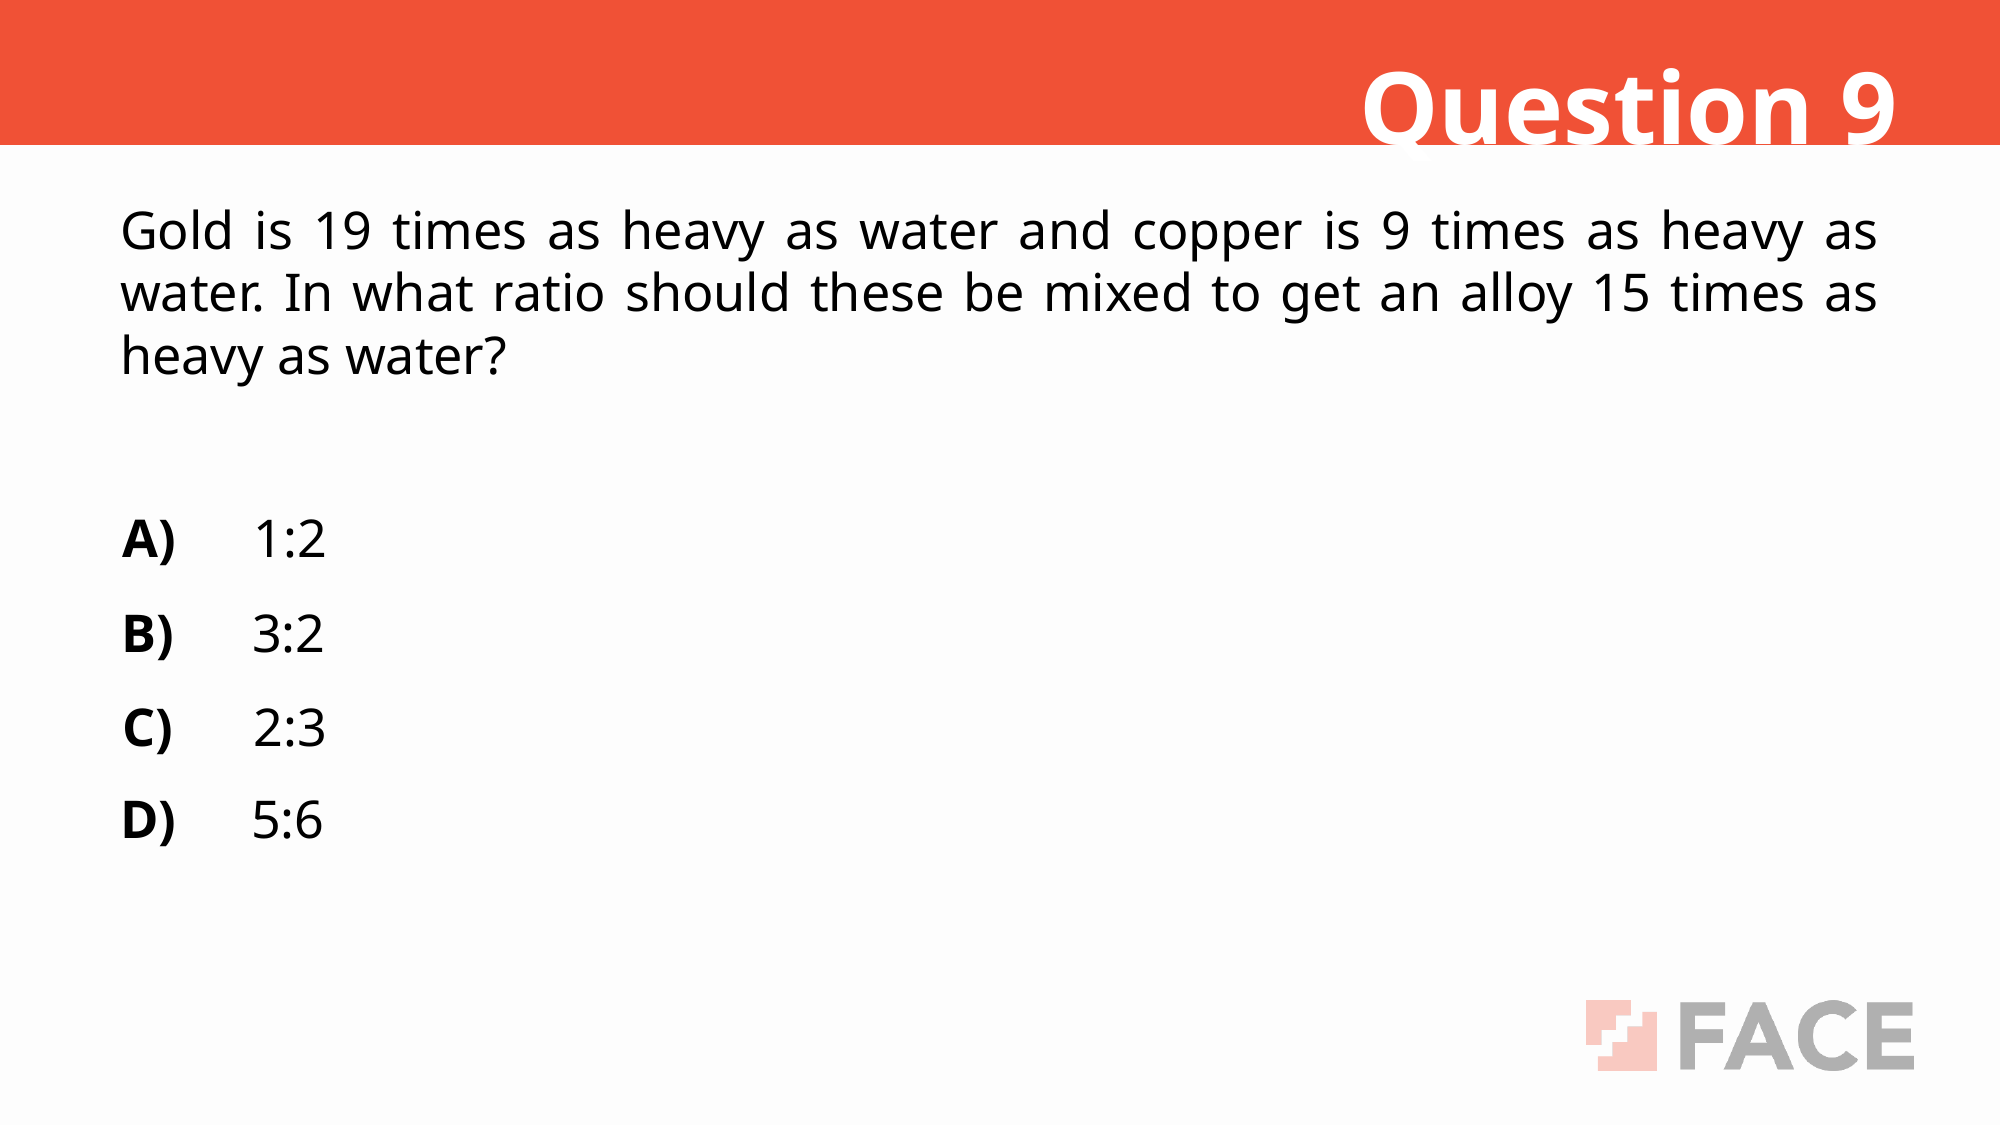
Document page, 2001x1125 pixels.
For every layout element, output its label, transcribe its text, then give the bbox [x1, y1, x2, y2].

text_box Question 9 [638, 37, 1914, 173]
text_box 2:3 [238, 655, 1896, 765]
text_box B) [106, 561, 221, 670]
text_box D) [105, 748, 220, 857]
text_box 1:2 [238, 466, 1896, 576]
text_box 5:6 [236, 748, 1893, 857]
text_box A) [107, 466, 223, 576]
text_box [0, 0, 2000, 147]
text_box Gold is 19 times as heavy as water and copper is 9 times as heavy as water. In what ratio should these be mixed to get an alloy 15 times as heavy as water? [105, 189, 1895, 392]
text_box 3:2 [237, 561, 1894, 670]
picture [1586, 1000, 1914, 1072]
text_box C) [107, 655, 223, 765]
